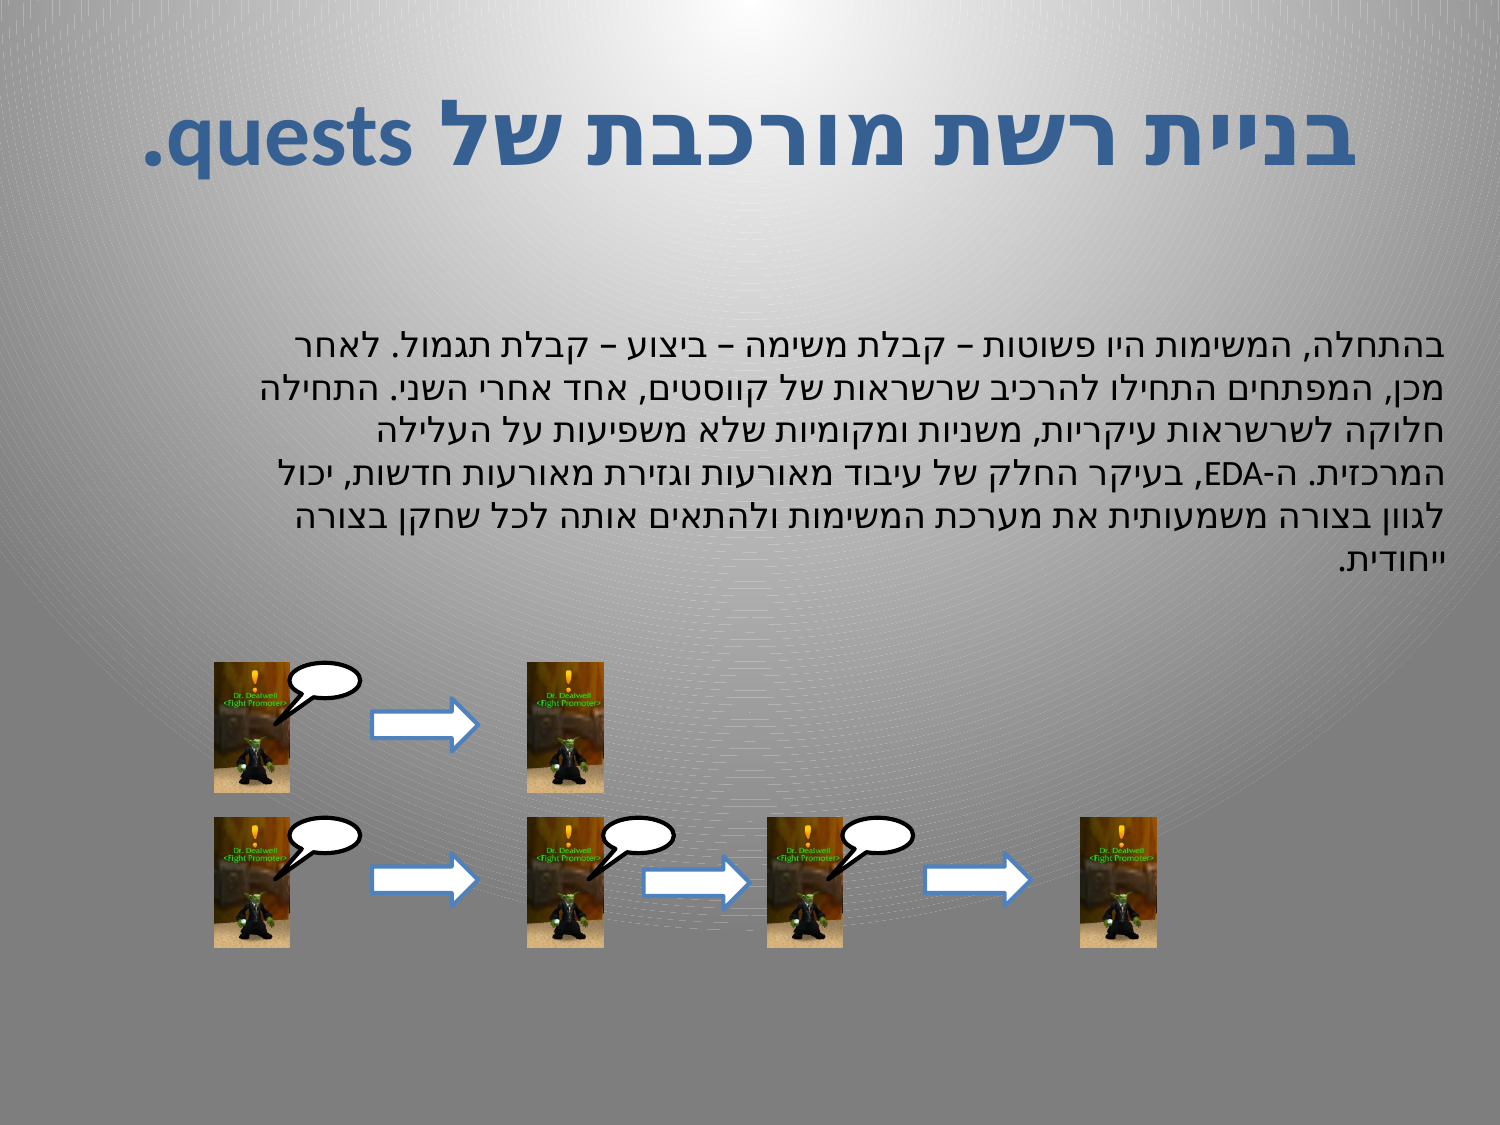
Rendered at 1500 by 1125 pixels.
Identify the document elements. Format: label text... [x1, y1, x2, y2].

picture [213, 662, 290, 793]
picture [527, 662, 604, 793]
text_box [641, 854, 753, 912]
text_box בניית רשת מורכבת של quests. [124, 66, 1376, 192]
text_box [293, 815, 363, 869]
text_box [369, 696, 481, 754]
text_box [369, 851, 481, 909]
picture [766, 817, 843, 948]
picture [213, 817, 290, 948]
text_box בהתחלה, המשימות היו פשוטות – קבלת משימה – ביצוע – קבלת תגמול. לאחר מכן, המפתחים התחילו להרכיב שרשראות של קווסטים, אחד אחרי השני. התחילה חלוקה לשרשראות עיקריות, משניות ומקומיות שלא משפיעות על העלילה המרכזית. ה-EDA, בעיקר החלק של עיבוד מאורעות וגזירת מאורעות חדשות, יכול לגוון בצורה משמעותית את מערכת המשימות ולהתאים אותה לכל שחקן בצורה ייחודית. [242, 314, 1462, 587]
text_box [922, 851, 1034, 909]
picture [527, 817, 604, 948]
text_box [846, 815, 916, 869]
picture [1080, 817, 1157, 948]
text_box [607, 815, 676, 869]
text_box [293, 660, 363, 714]
